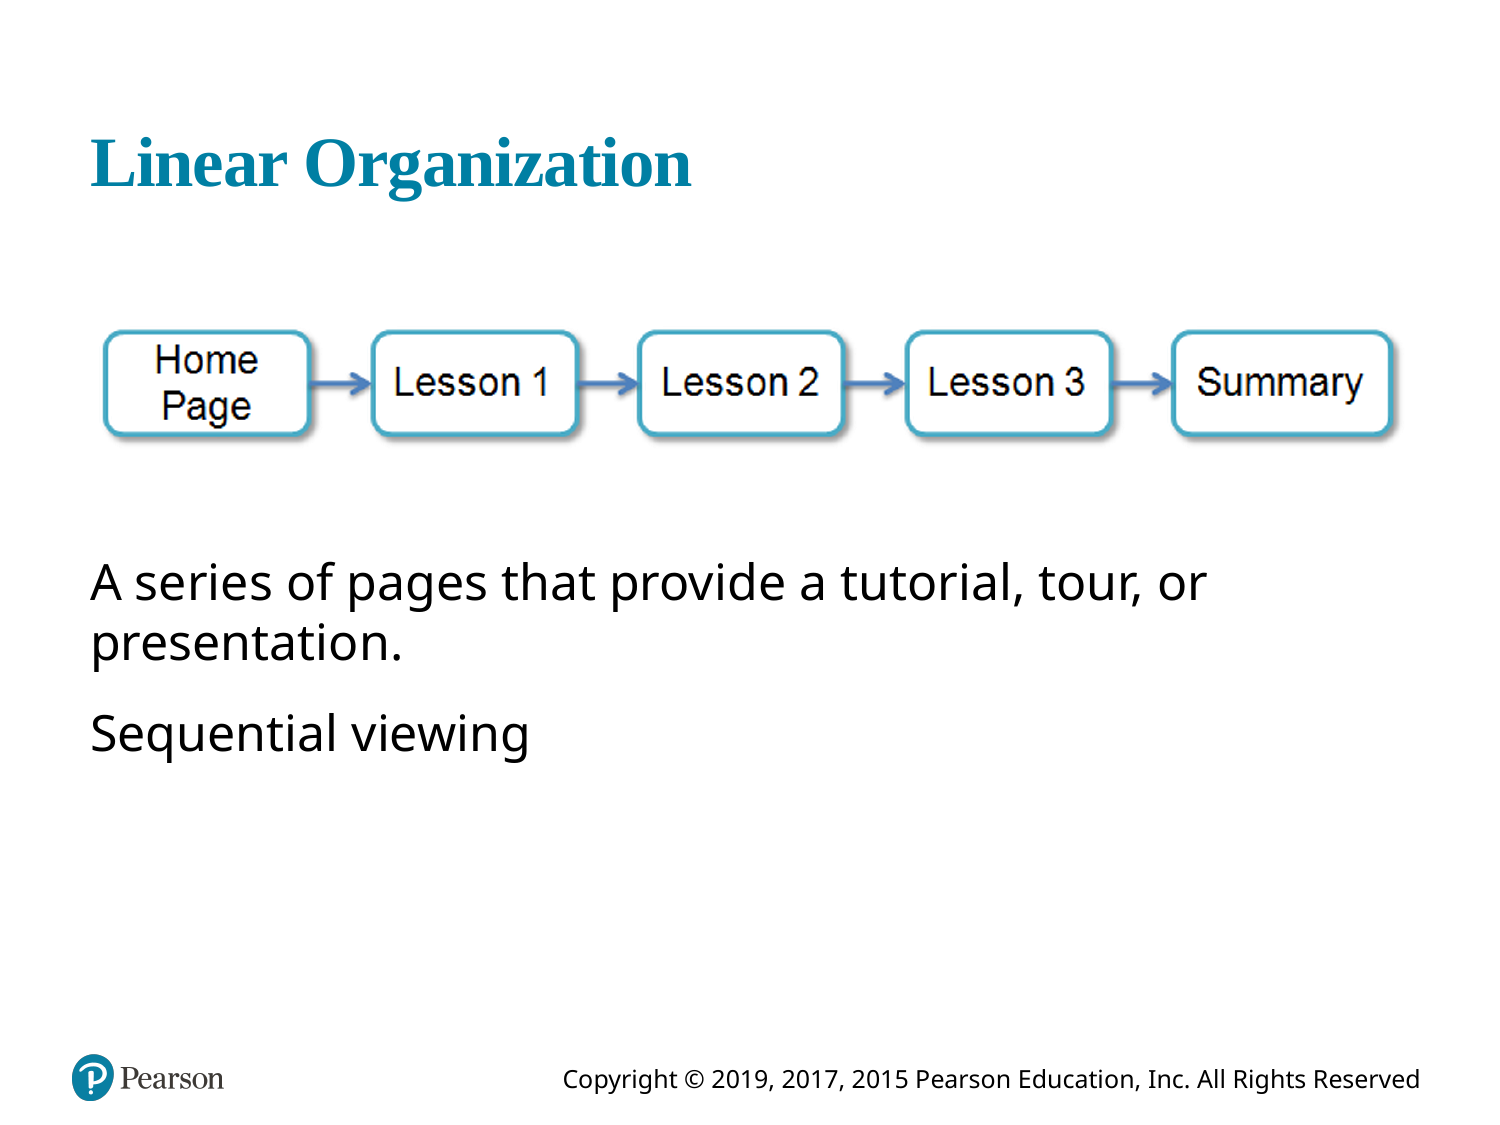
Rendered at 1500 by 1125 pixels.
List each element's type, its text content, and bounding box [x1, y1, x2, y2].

title Linear Organization [75, 0, 1425, 216]
picture [93, 316, 1407, 454]
list A series of pages that provide a tutorial, tour, or presentation. Sequential viewing [75, 535, 1316, 1125]
